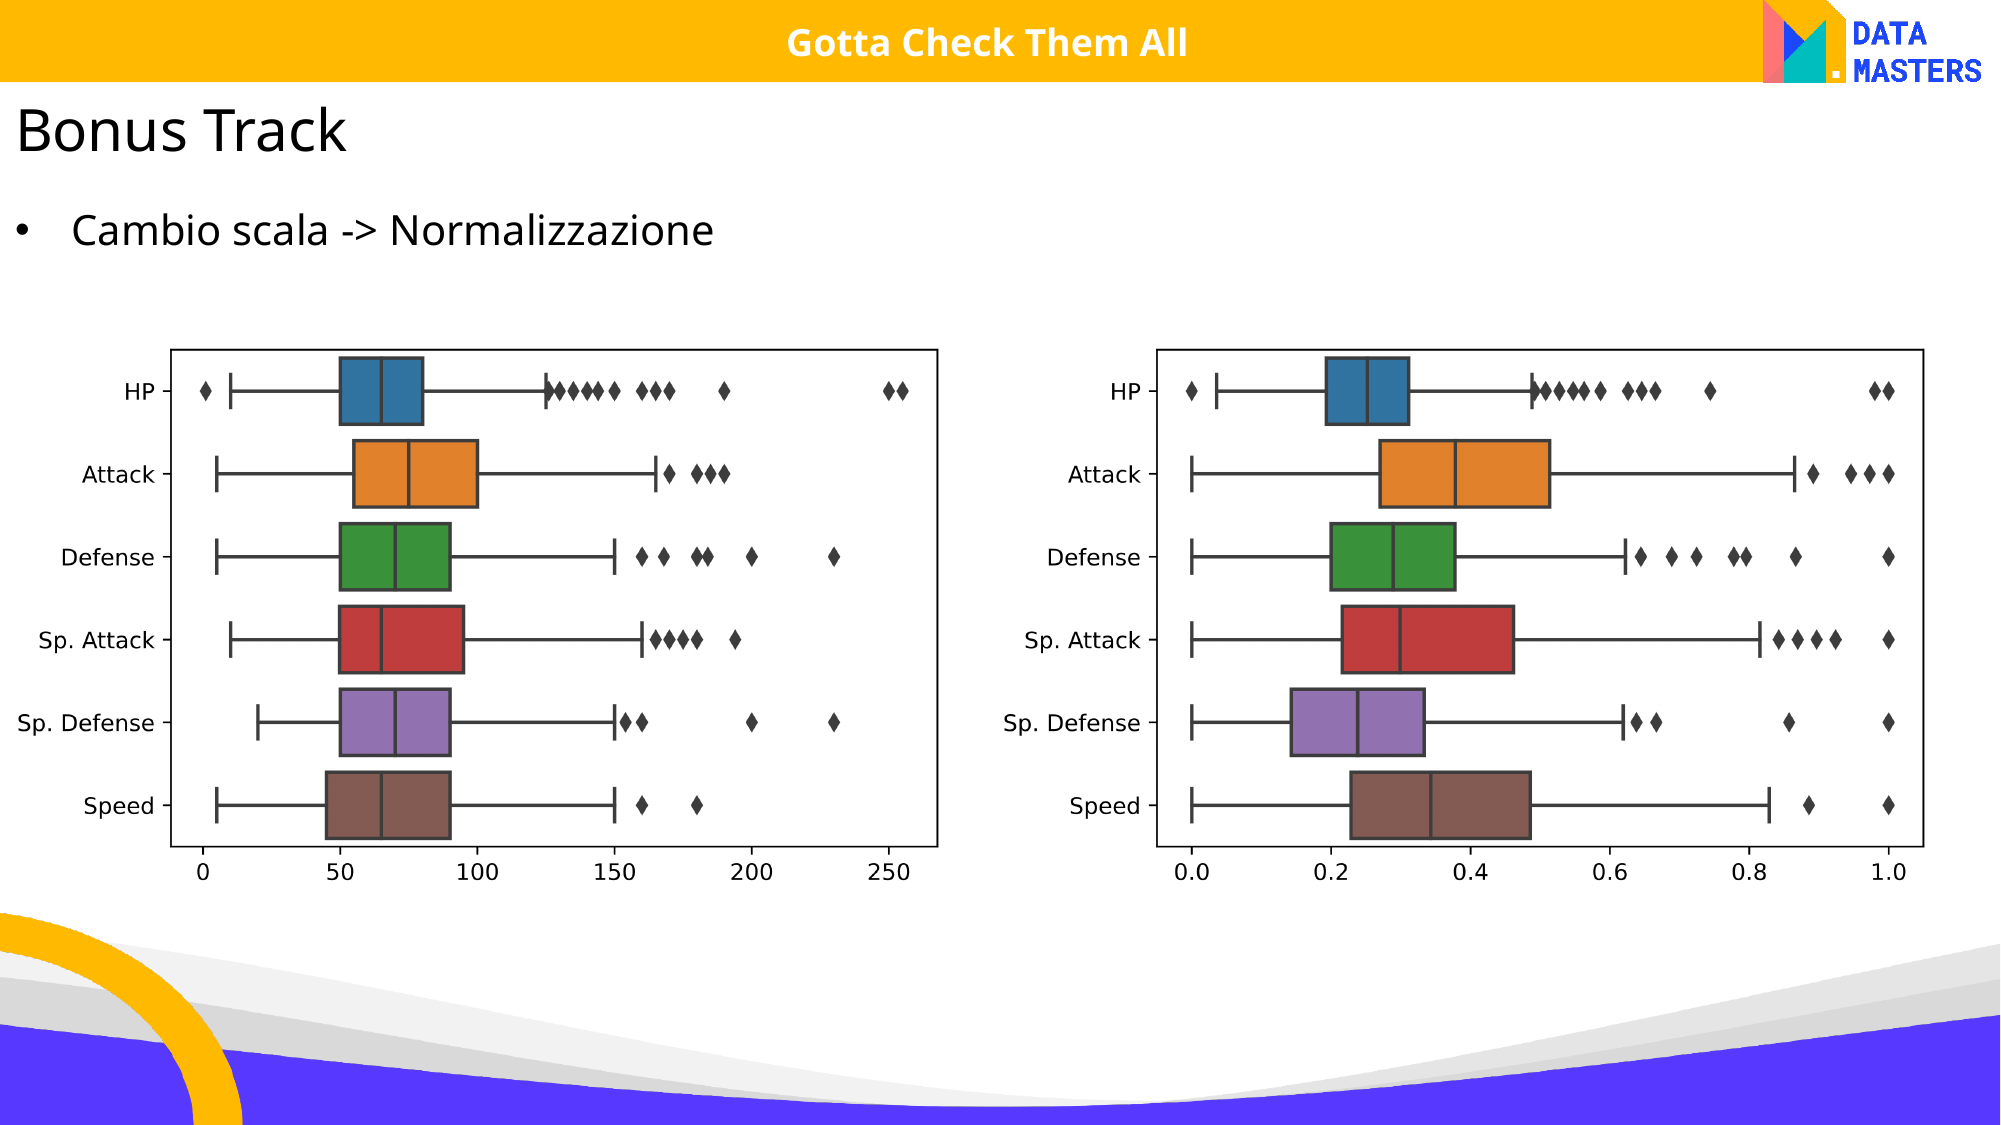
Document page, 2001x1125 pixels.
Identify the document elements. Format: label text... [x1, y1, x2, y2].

text_box Gotta Check Them All [242, 11, 1743, 72]
text_box Bonus Track [0, 85, 1445, 171]
text_box Cambio scala -> Normalizzazione [0, 171, 1840, 262]
picture [0, 333, 2001, 1125]
picture [1763, 0, 1983, 90]
